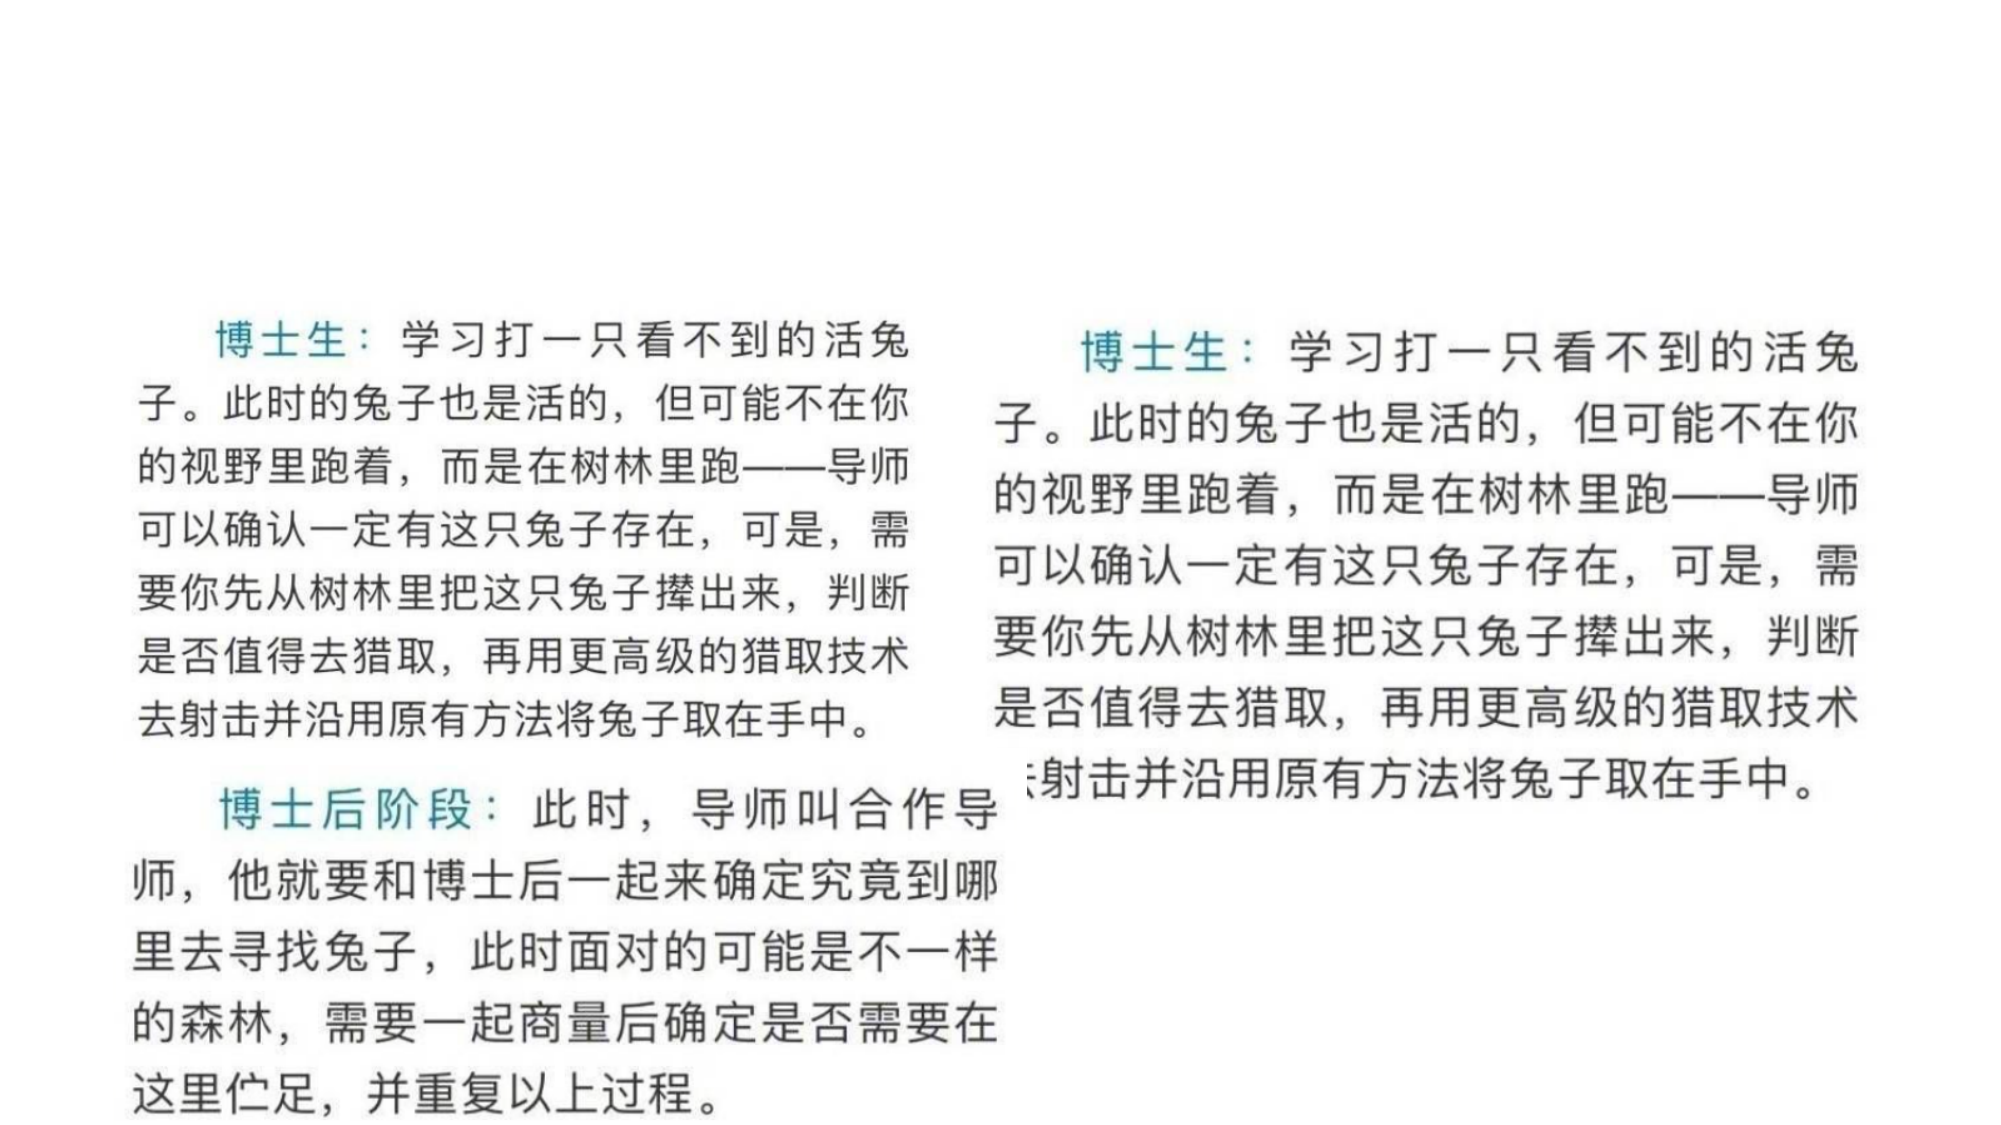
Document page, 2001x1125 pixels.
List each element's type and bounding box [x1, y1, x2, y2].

picture [113, 290, 1879, 1125]
